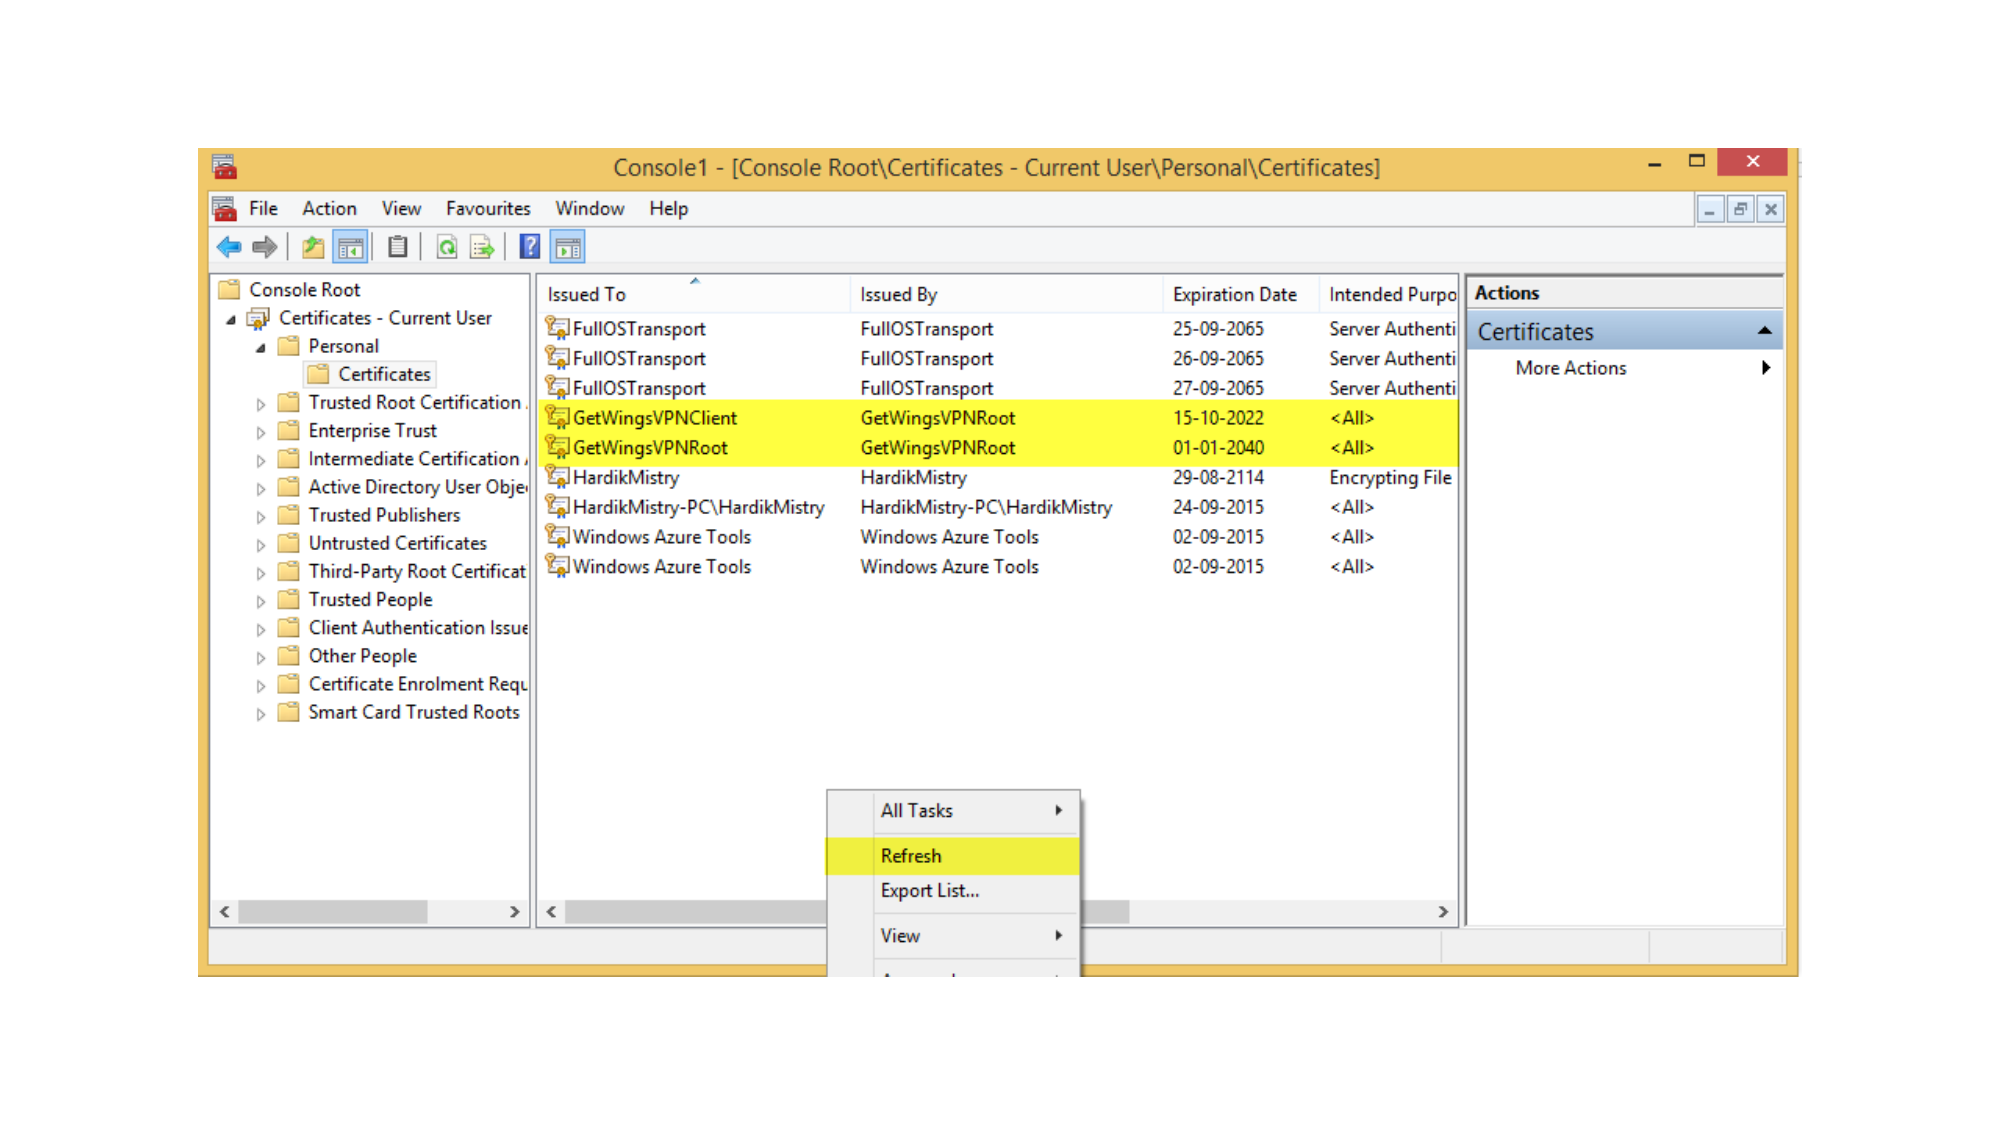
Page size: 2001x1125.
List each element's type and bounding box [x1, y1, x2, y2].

picture [198, 148, 1802, 977]
